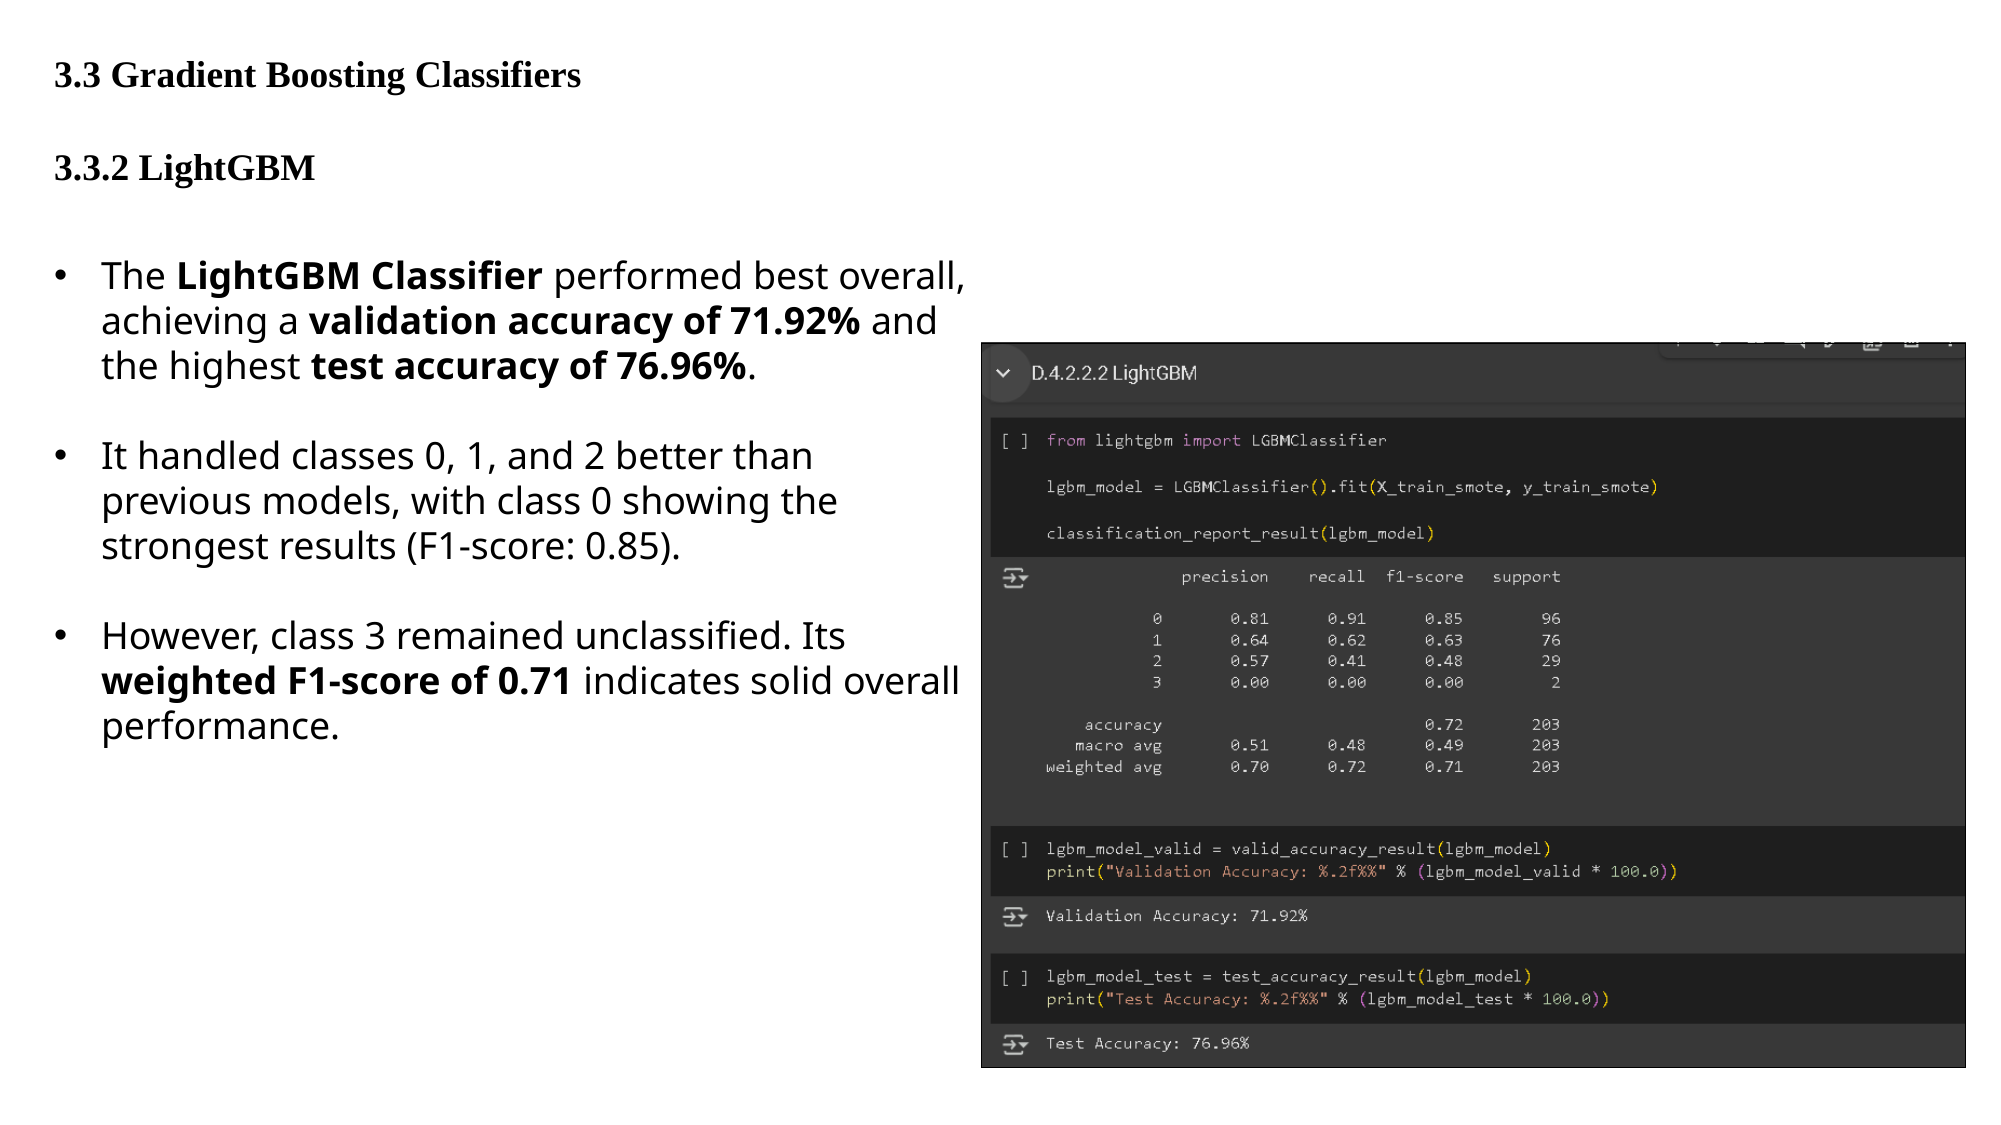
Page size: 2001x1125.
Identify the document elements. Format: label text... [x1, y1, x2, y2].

text_box The LightGBM Classifier performed best overall, achieving a validation accuracy of 71.92% and the highest test accuracy of 76.96%. It handled classes 0, 1, and 2 better than previous models, with class 0 showing the strongest results (F1-score: 0.85). However, class 3 remained unclassified. Its weighted F1-score of 0.71 indicates solid overall performance. [39, 244, 982, 755]
text_box 3.3 Gradient Boosting Classifiers [39, 57, 1040, 103]
picture [980, 342, 1967, 1068]
text_box 3.3.2 LightGBM [39, 151, 395, 196]
